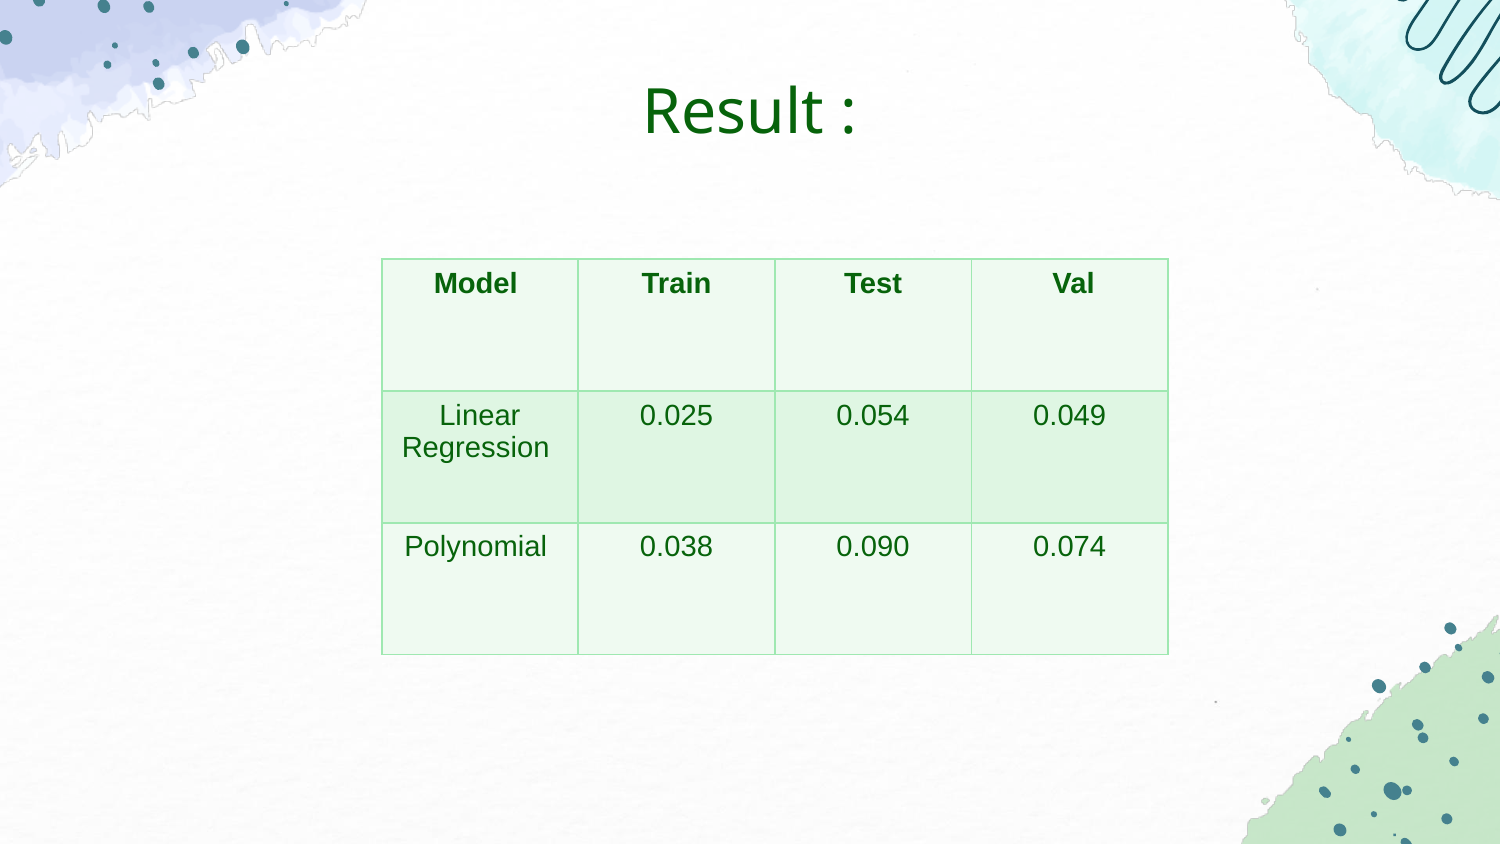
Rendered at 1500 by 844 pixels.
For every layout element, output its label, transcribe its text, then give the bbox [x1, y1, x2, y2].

title Result : [120, 61, 1380, 156]
table_cell 0.074 [972, 524, 1167, 654]
table_cell Polynomial [383, 524, 577, 654]
picture [1408, 0, 1456, 48]
table_cell 0.049 [972, 392, 1167, 522]
picture [1472, 62, 1500, 111]
table_header Train [579, 260, 774, 390]
table_cell 0.025 [579, 392, 774, 522]
table_header Test [776, 260, 971, 390]
table_header Model [383, 260, 577, 390]
table_cell 0.054 [776, 392, 971, 522]
table_header Val [972, 260, 1167, 390]
table_cell 0.090 [776, 524, 971, 654]
table_cell Linear Regression [383, 392, 577, 522]
picture [0, 0, 1500, 844]
table_cell 0.038 [579, 524, 774, 654]
picture [1443, 0, 1500, 81]
